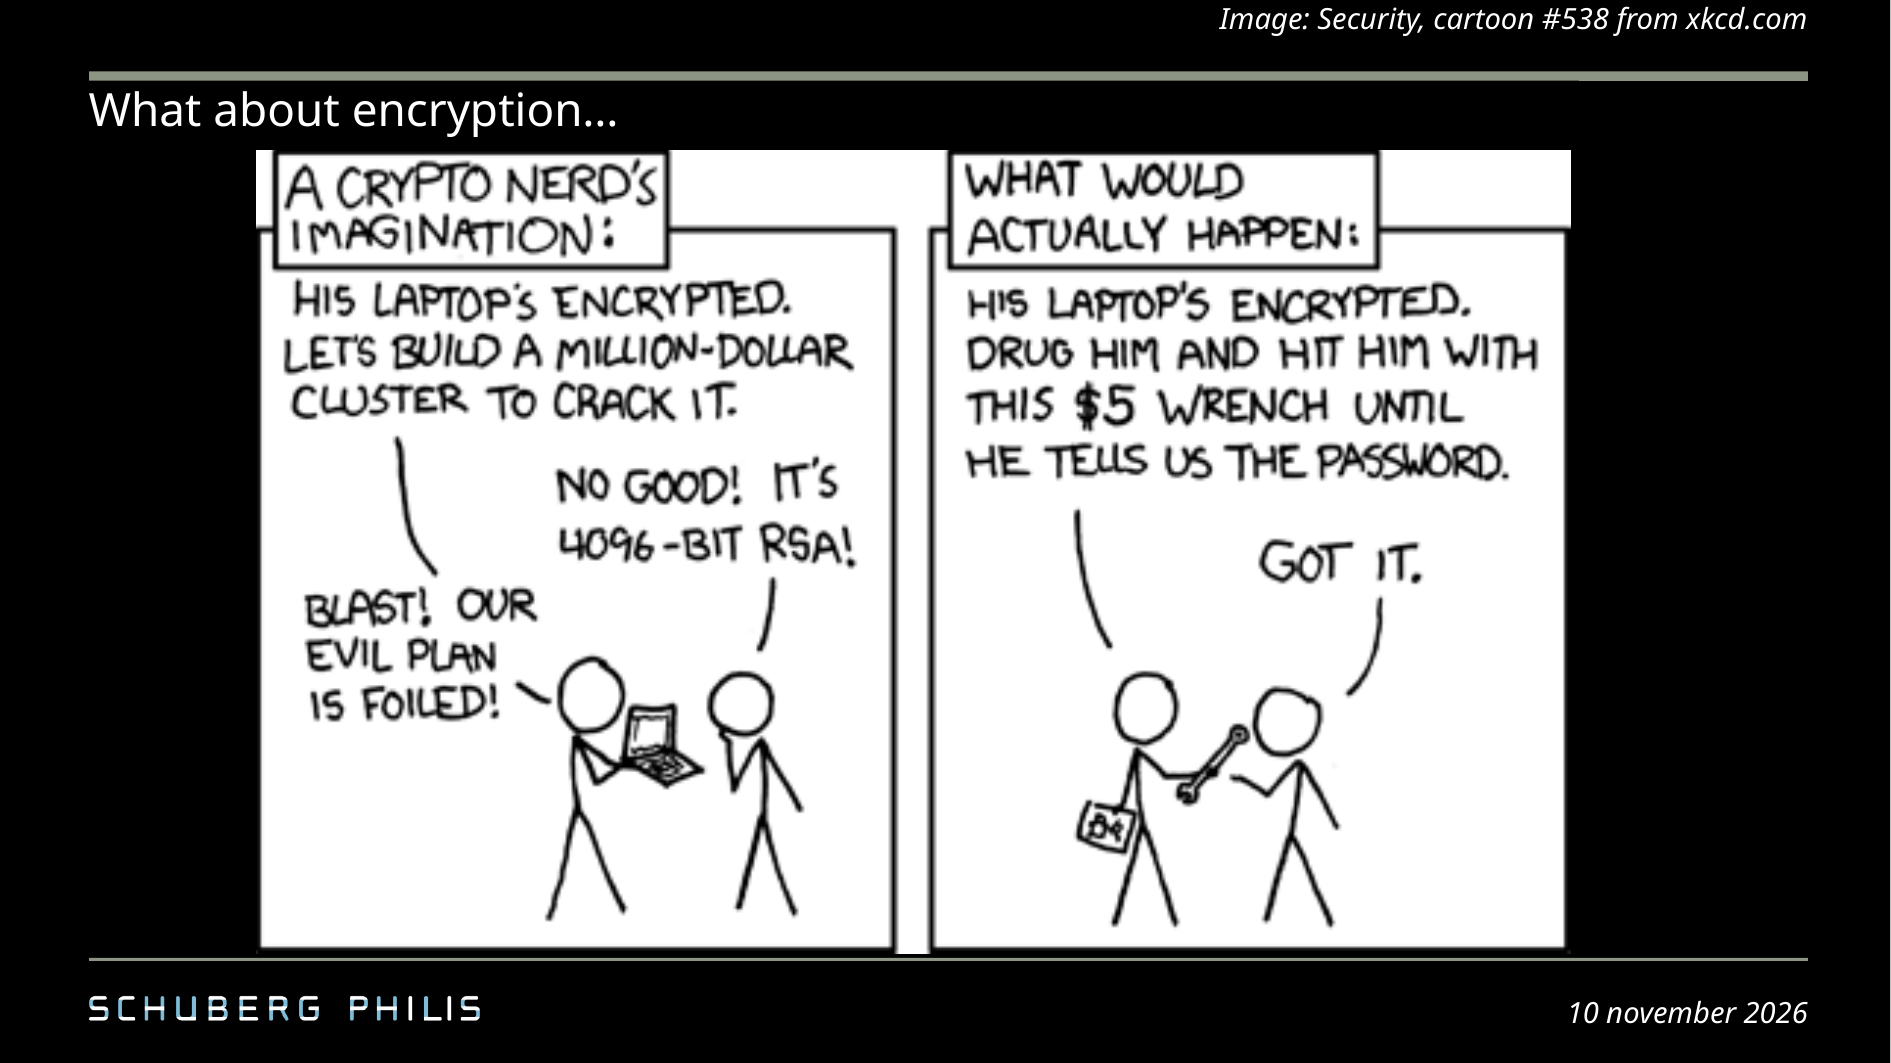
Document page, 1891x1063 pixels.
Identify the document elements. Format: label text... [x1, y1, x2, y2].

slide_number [1366, 994, 1809, 1051]
picture [88, 995, 480, 1021]
footer Image: Security, cartoon #538 from xkcd.com [1209, 0, 1809, 75]
title What about encryption… [88, 79, 1808, 137]
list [256, 150, 1571, 954]
